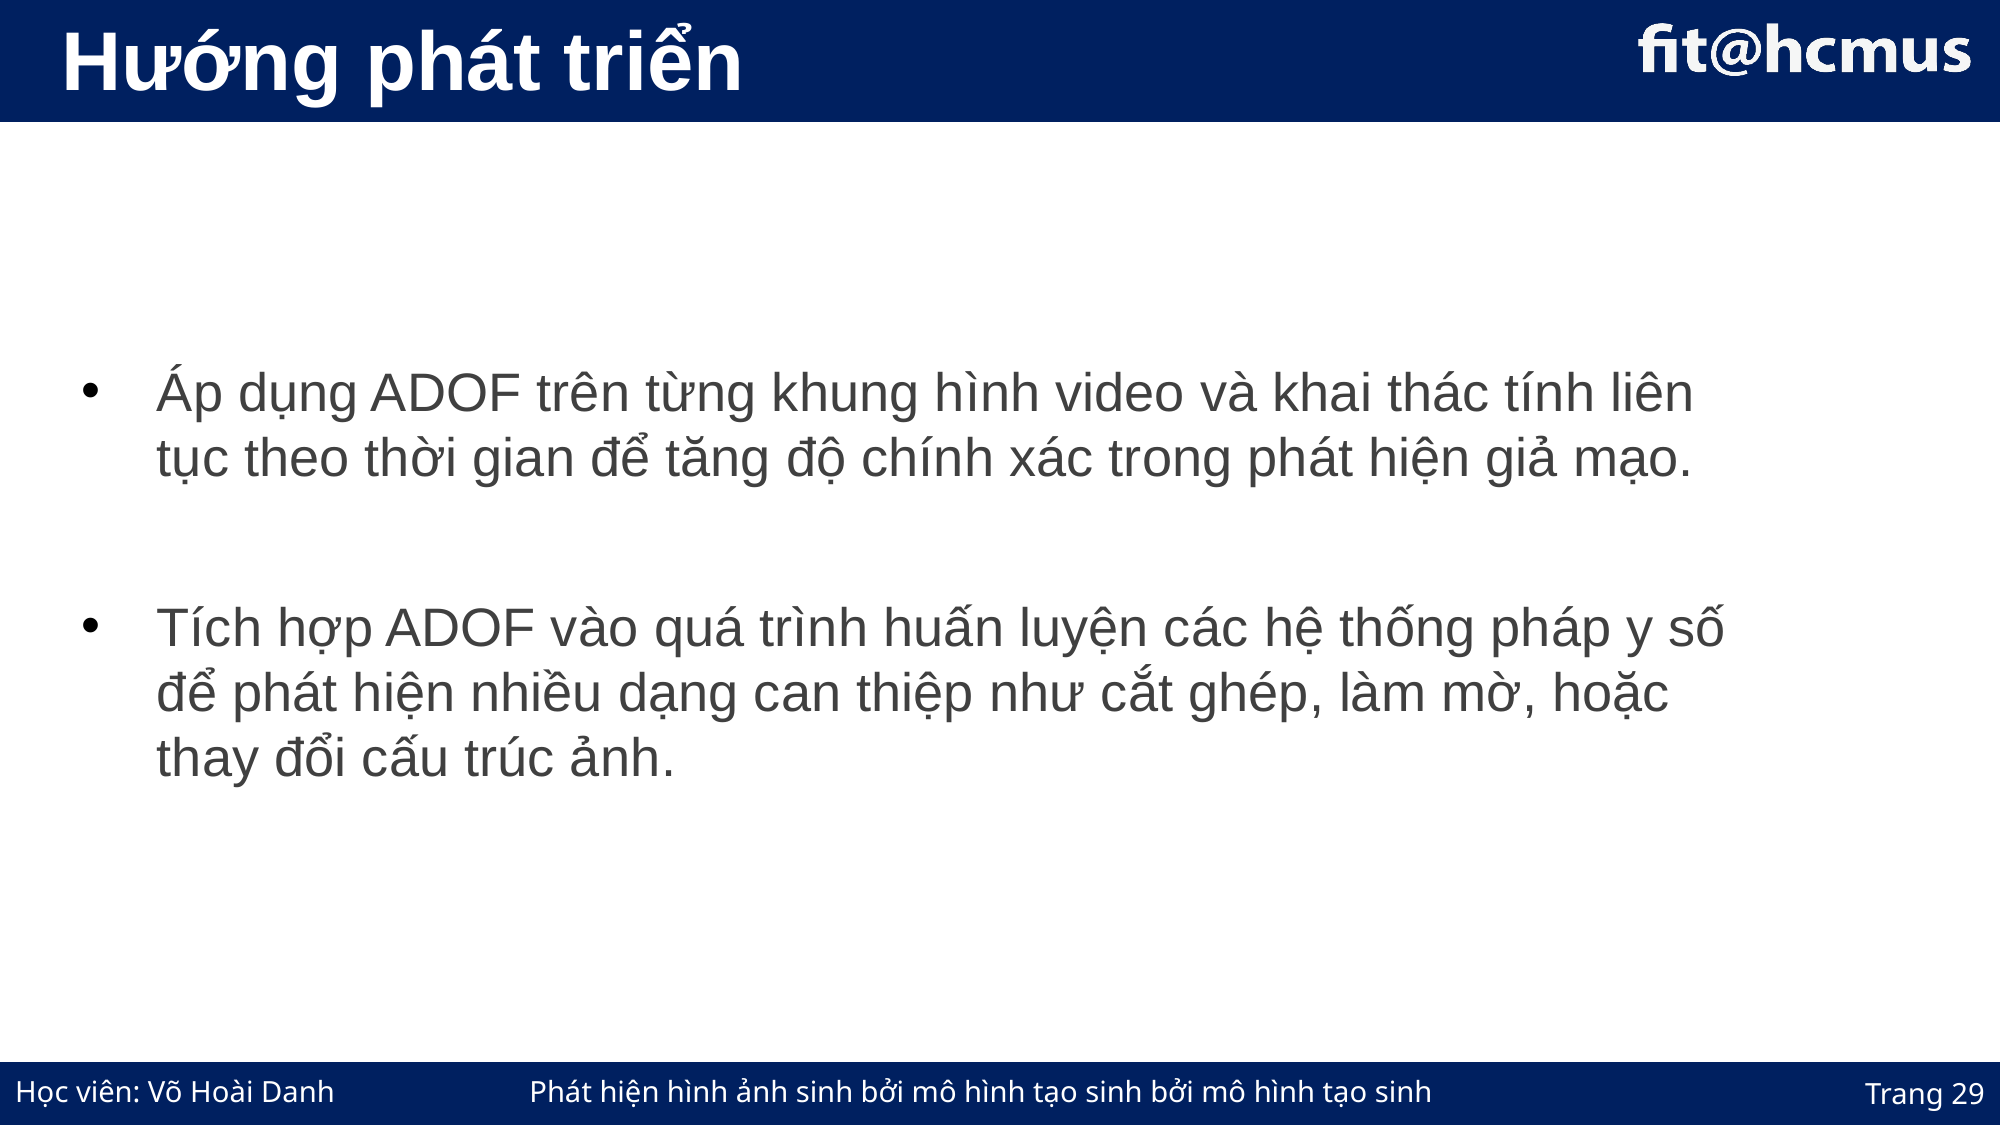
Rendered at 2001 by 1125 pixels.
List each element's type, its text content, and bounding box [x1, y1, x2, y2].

text_box Áp dụng ADOF trên từng khung hình video và khai thác tính liên tục theo thời gian để tăng độ chính xác trong phát hiện giả mạo. [67, 350, 1775, 496]
picture [1554, 0, 2001, 149]
text_box Tích hợp ADOF vào quá trình huấn luyện các hệ thống pháp y số để phát hiện nhiều dạng can thiệp như cắt ghép, làm mờ, hoặc thay đổi cấu trúc ảnh. [67, 585, 1775, 795]
text_box Hướng phát triển [0, 0, 2000, 115]
